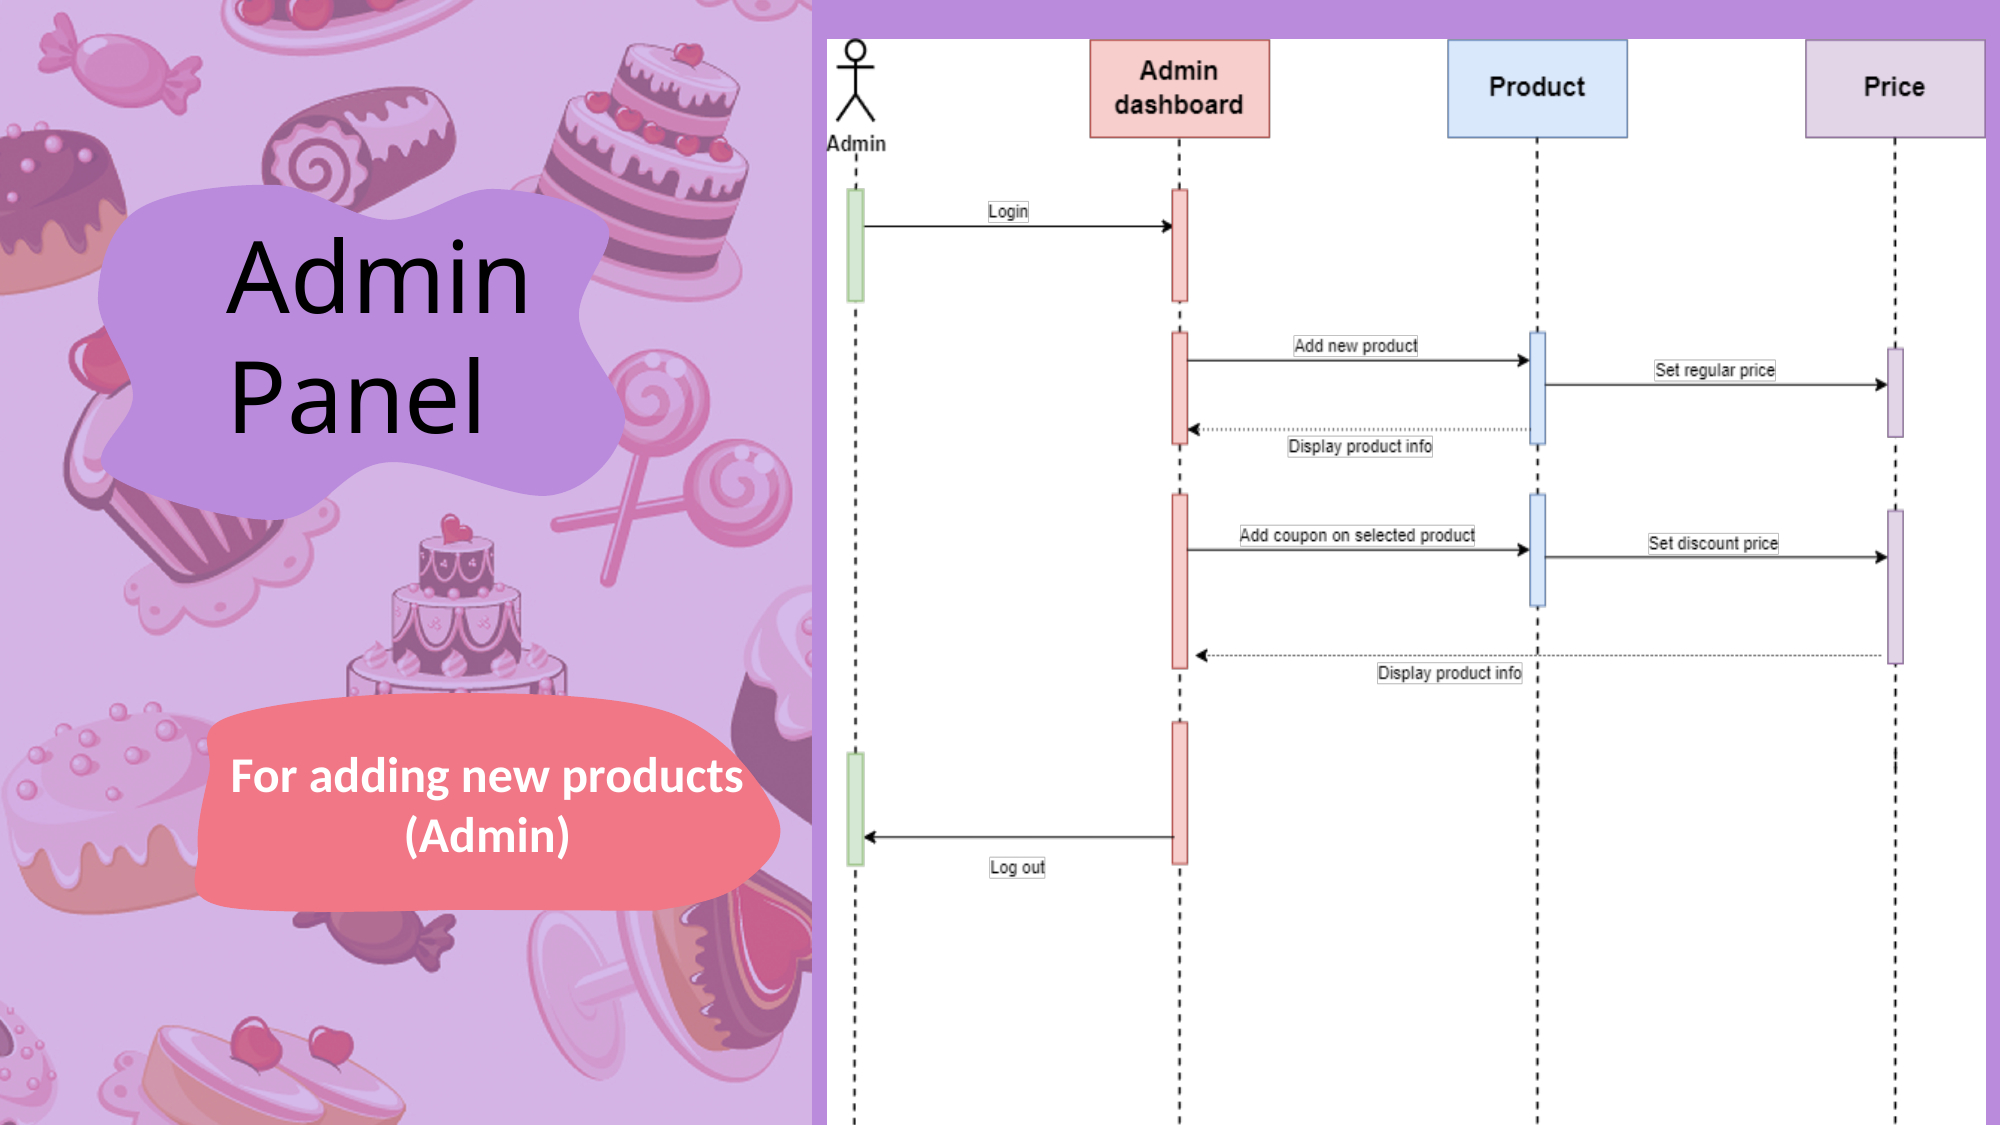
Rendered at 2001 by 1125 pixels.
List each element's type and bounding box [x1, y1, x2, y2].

picture [0, 0, 812, 1125]
text_box [97, 184, 626, 520]
picture [826, 38, 1986, 1125]
